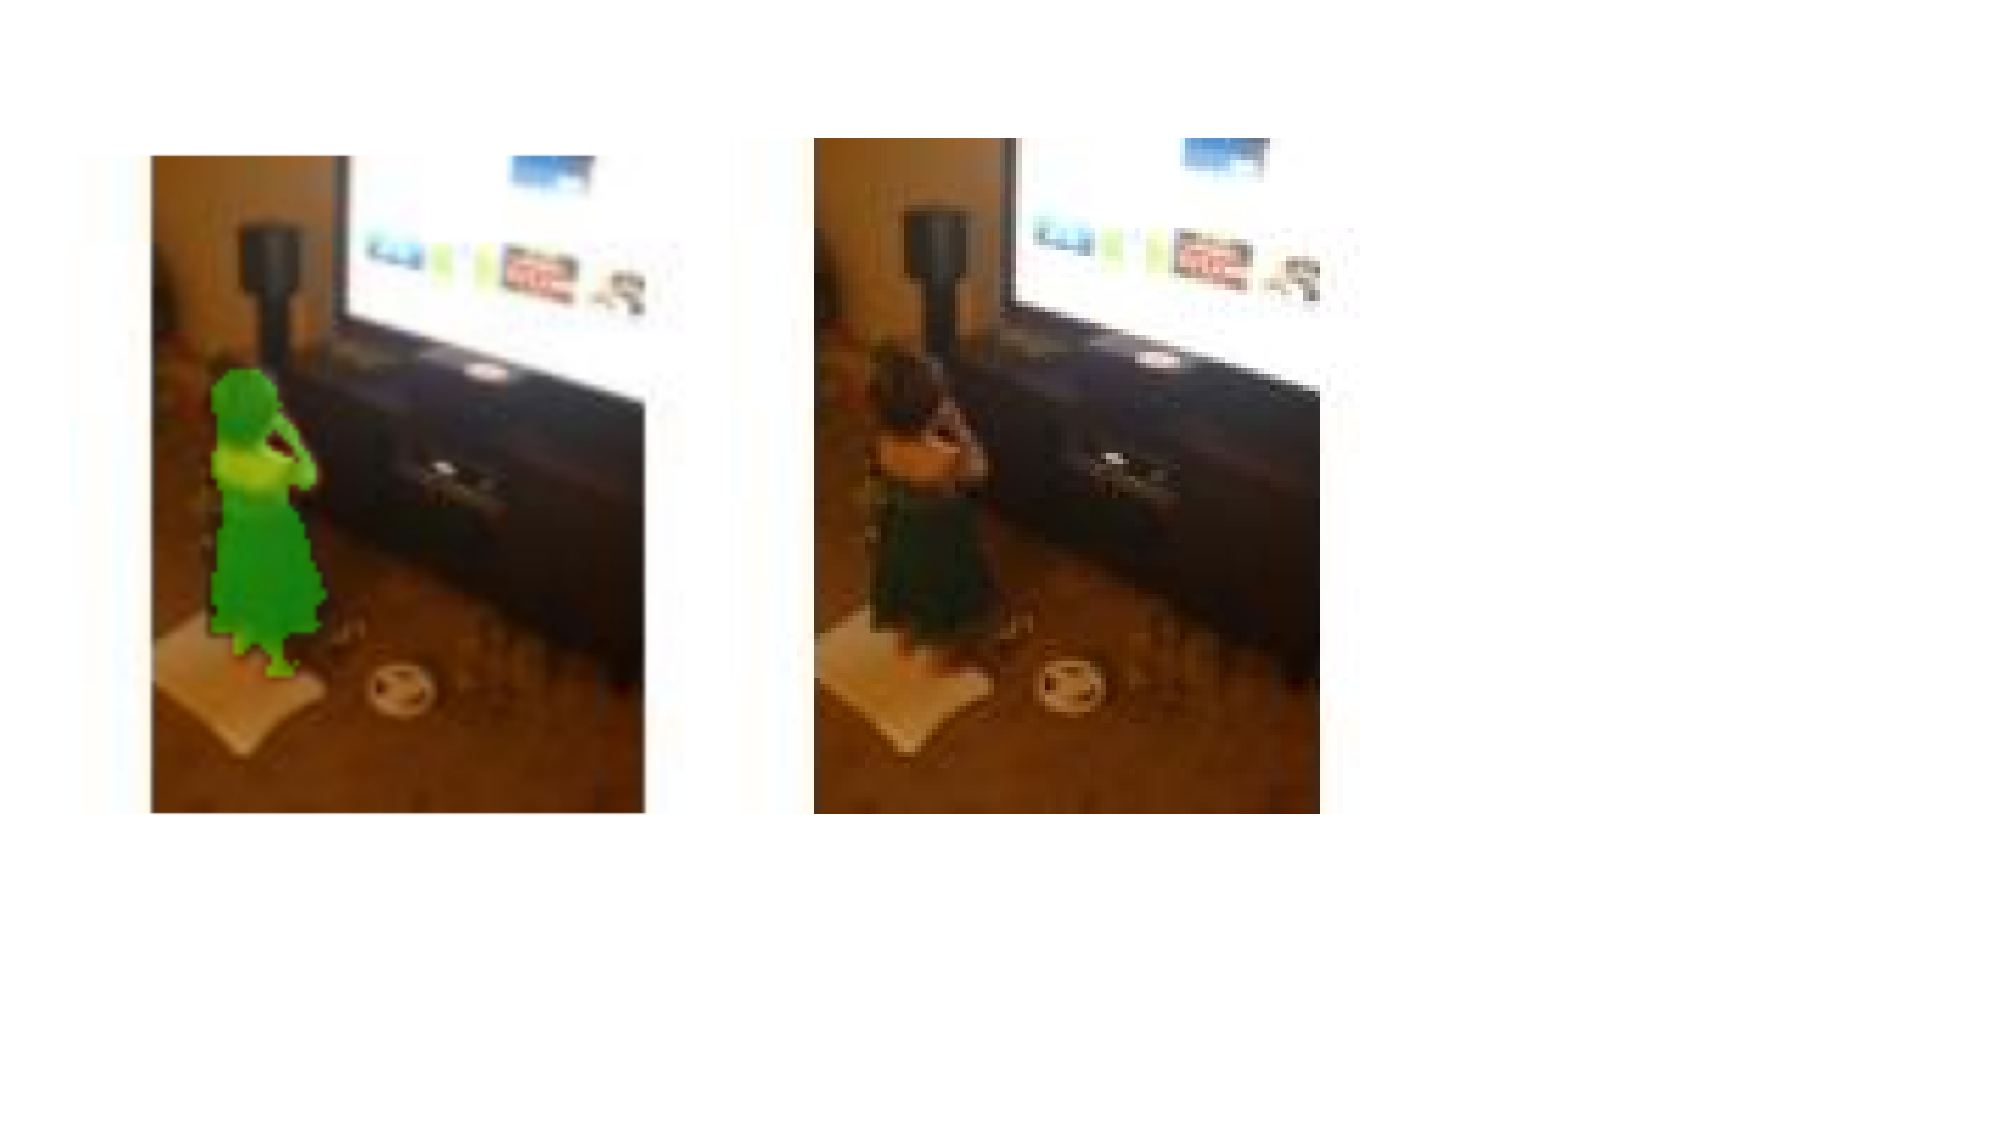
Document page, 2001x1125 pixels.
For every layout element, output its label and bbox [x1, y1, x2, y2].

picture [49, 138, 1405, 836]
